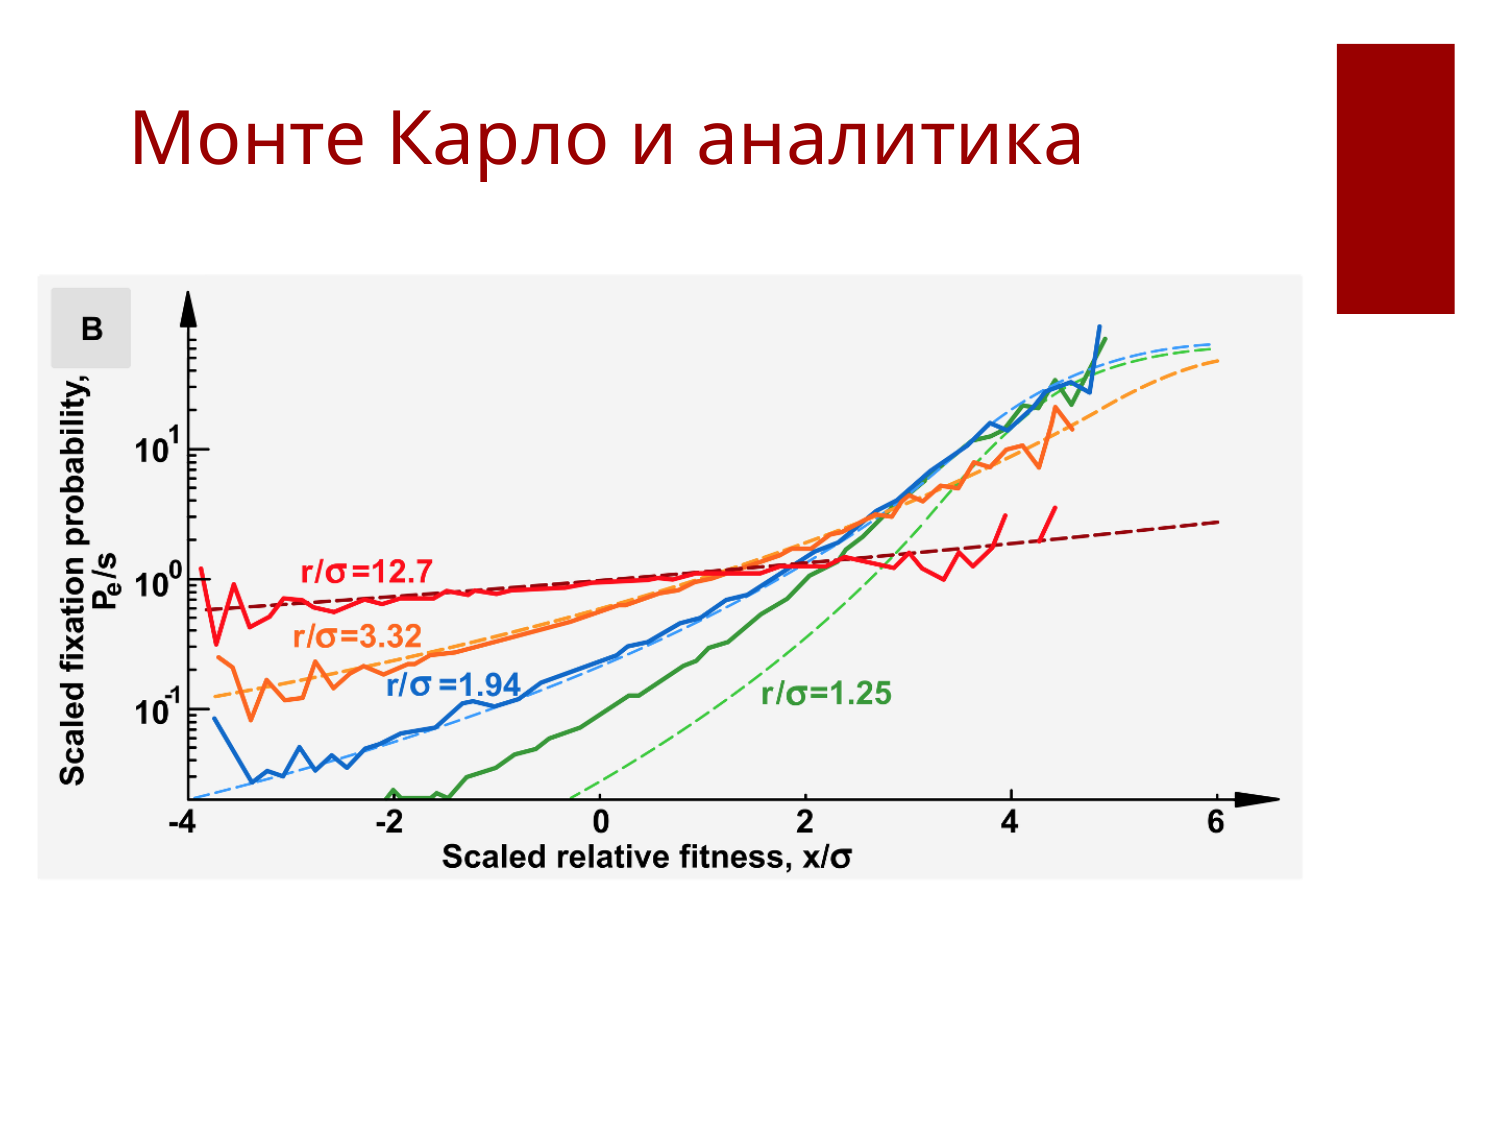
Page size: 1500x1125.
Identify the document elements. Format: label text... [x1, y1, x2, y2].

text_box Монте Карло и аналитика [113, 0, 1182, 188]
picture [35, 266, 1312, 891]
